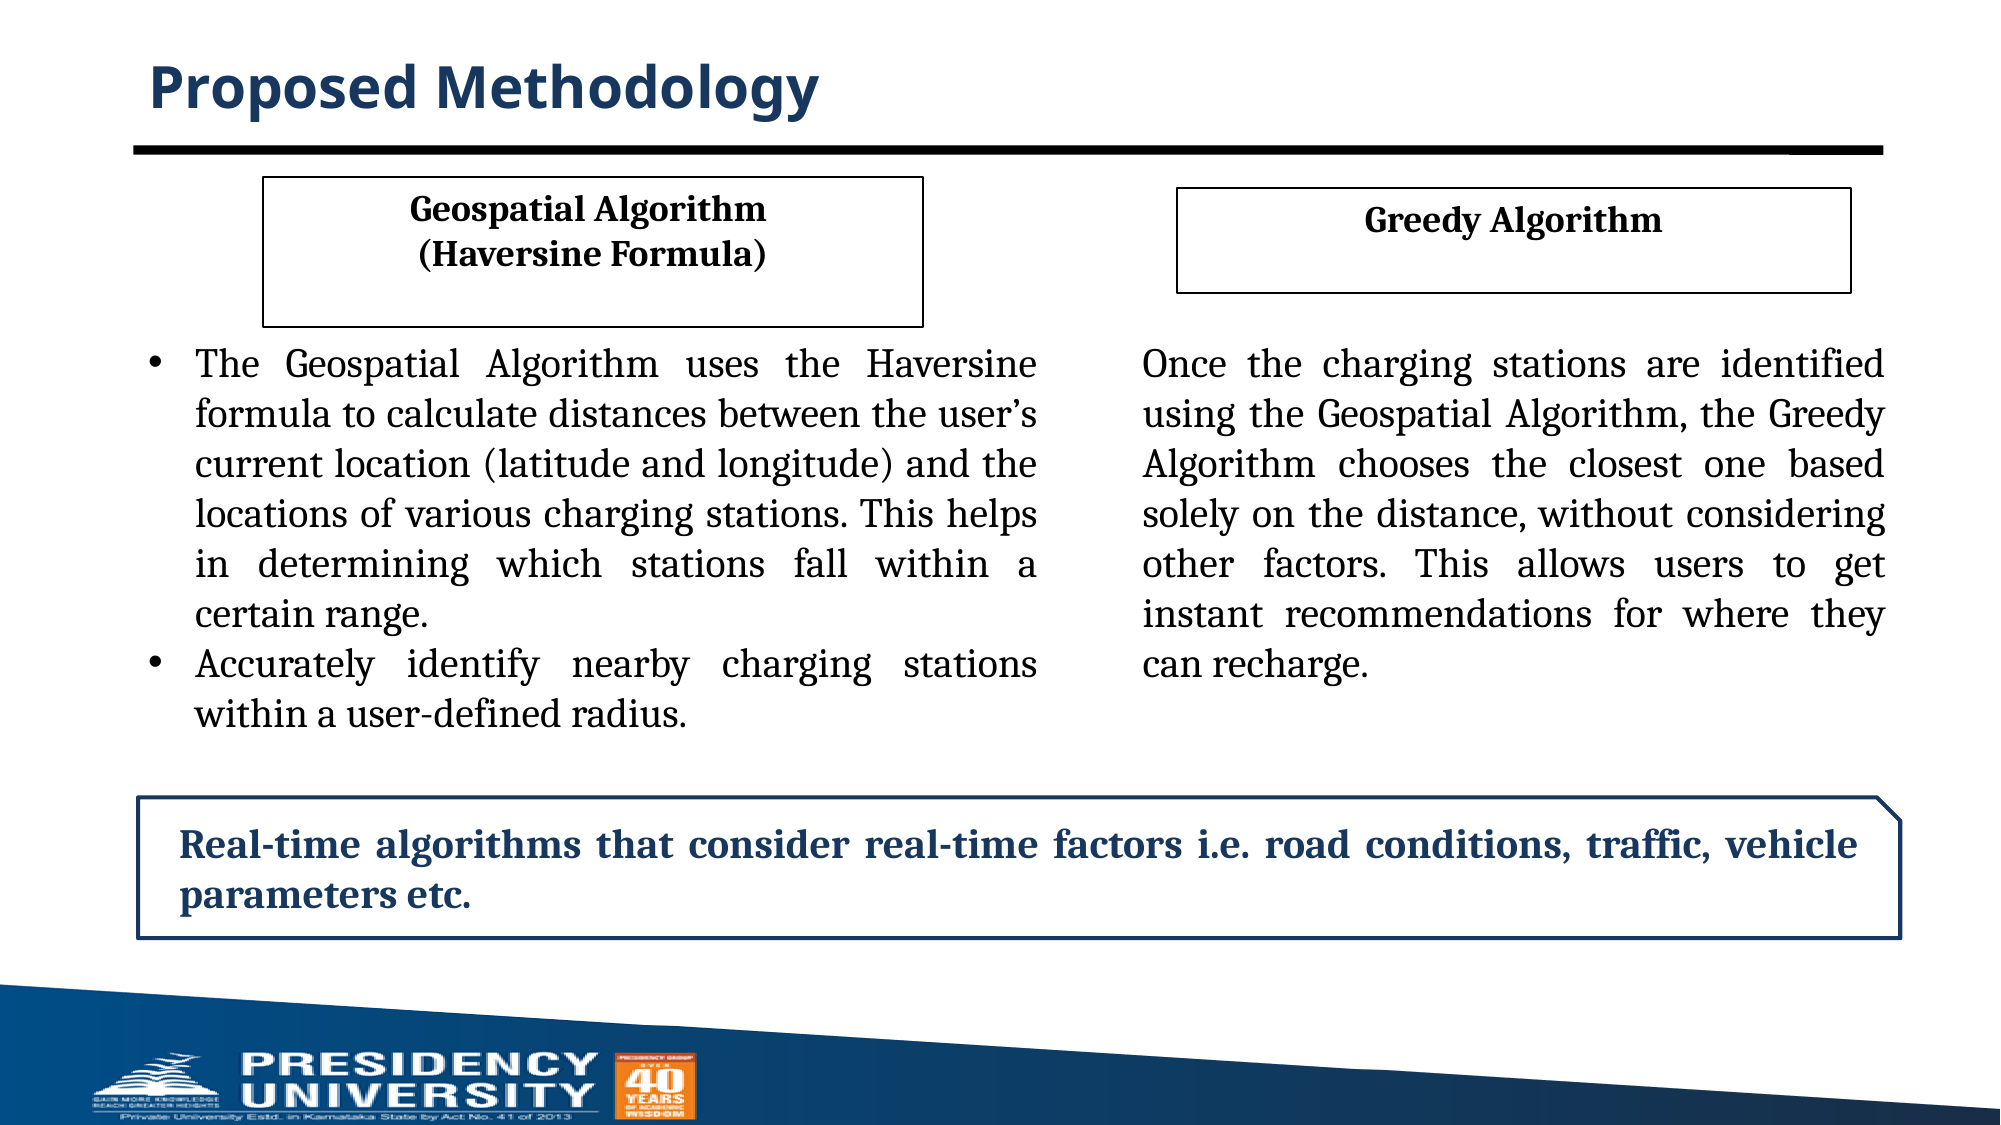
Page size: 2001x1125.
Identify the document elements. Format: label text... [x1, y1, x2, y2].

text_box [136, 795, 1903, 941]
text_box The Geospatial Algorithm uses the Haversine formula to calculate distances between the user’s current location (latitude and longitude) and the locations of various charging stations. This helps in determining which stations fall within a certain range. Accurately identify nearby charging stations within a user-defined radius. [133, 328, 1053, 744]
text_box Geospatial Algorithm (Haversine Formula) [262, 176, 923, 327]
title Proposed Methodology [133, 45, 1884, 125]
picture [0, 982, 2000, 1125]
text_box Once the charging stations are identified using the Geospatial Algorithm, the Greedy Algorithm chooses the closest one based solely on the distance, without considering other factors. This allows users to get instant recommendations for where they can recharge. [1127, 328, 1901, 694]
text_box Greedy Algorithm [1177, 187, 1852, 293]
